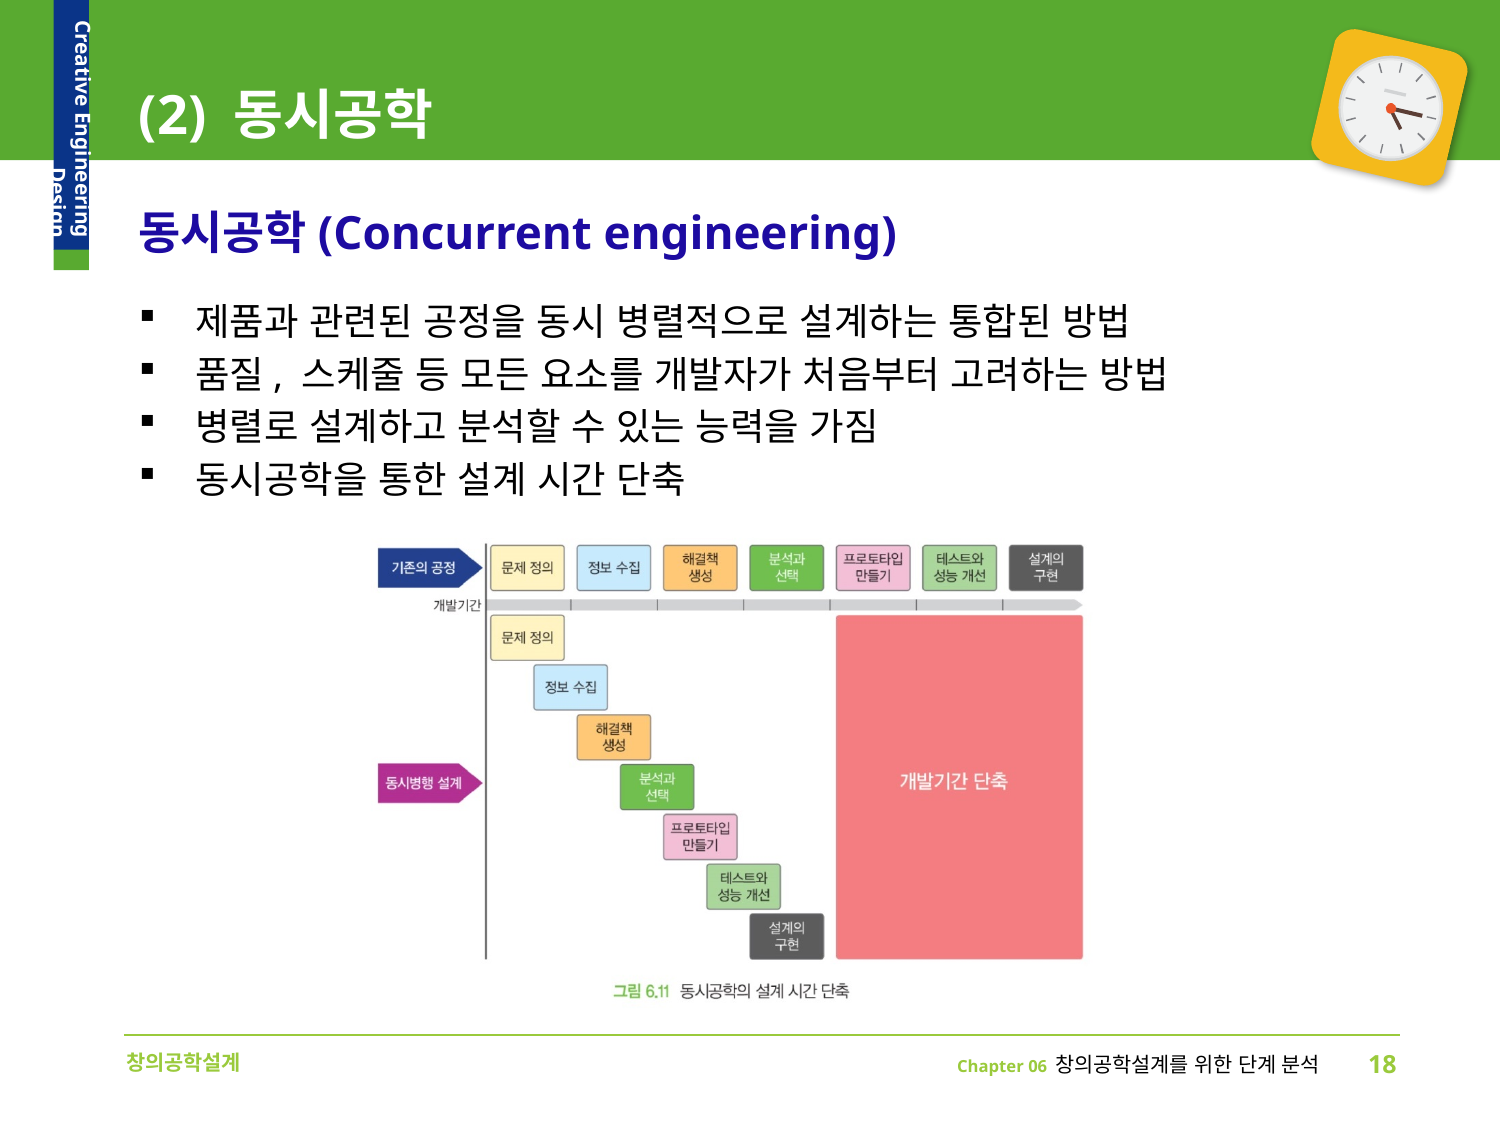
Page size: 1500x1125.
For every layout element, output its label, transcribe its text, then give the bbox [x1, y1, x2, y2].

picture [360, 526, 1105, 1015]
list 동시공학(Concurrent engineering) [123, 196, 1400, 290]
title (2) 동시공학 [123, 66, 1400, 159]
list 제품과 관련된 공정을 동시 병렬적으로 설계하는 통합된 방법 품질, 스케줄 등 모든 요소를 개발자가 처음부터 고려하는 방법 병렬로 설계하고 분석할 수 있는 능력을 가짐 동시공학을 통한 설계 시간 단축 [123, 290, 1400, 882]
